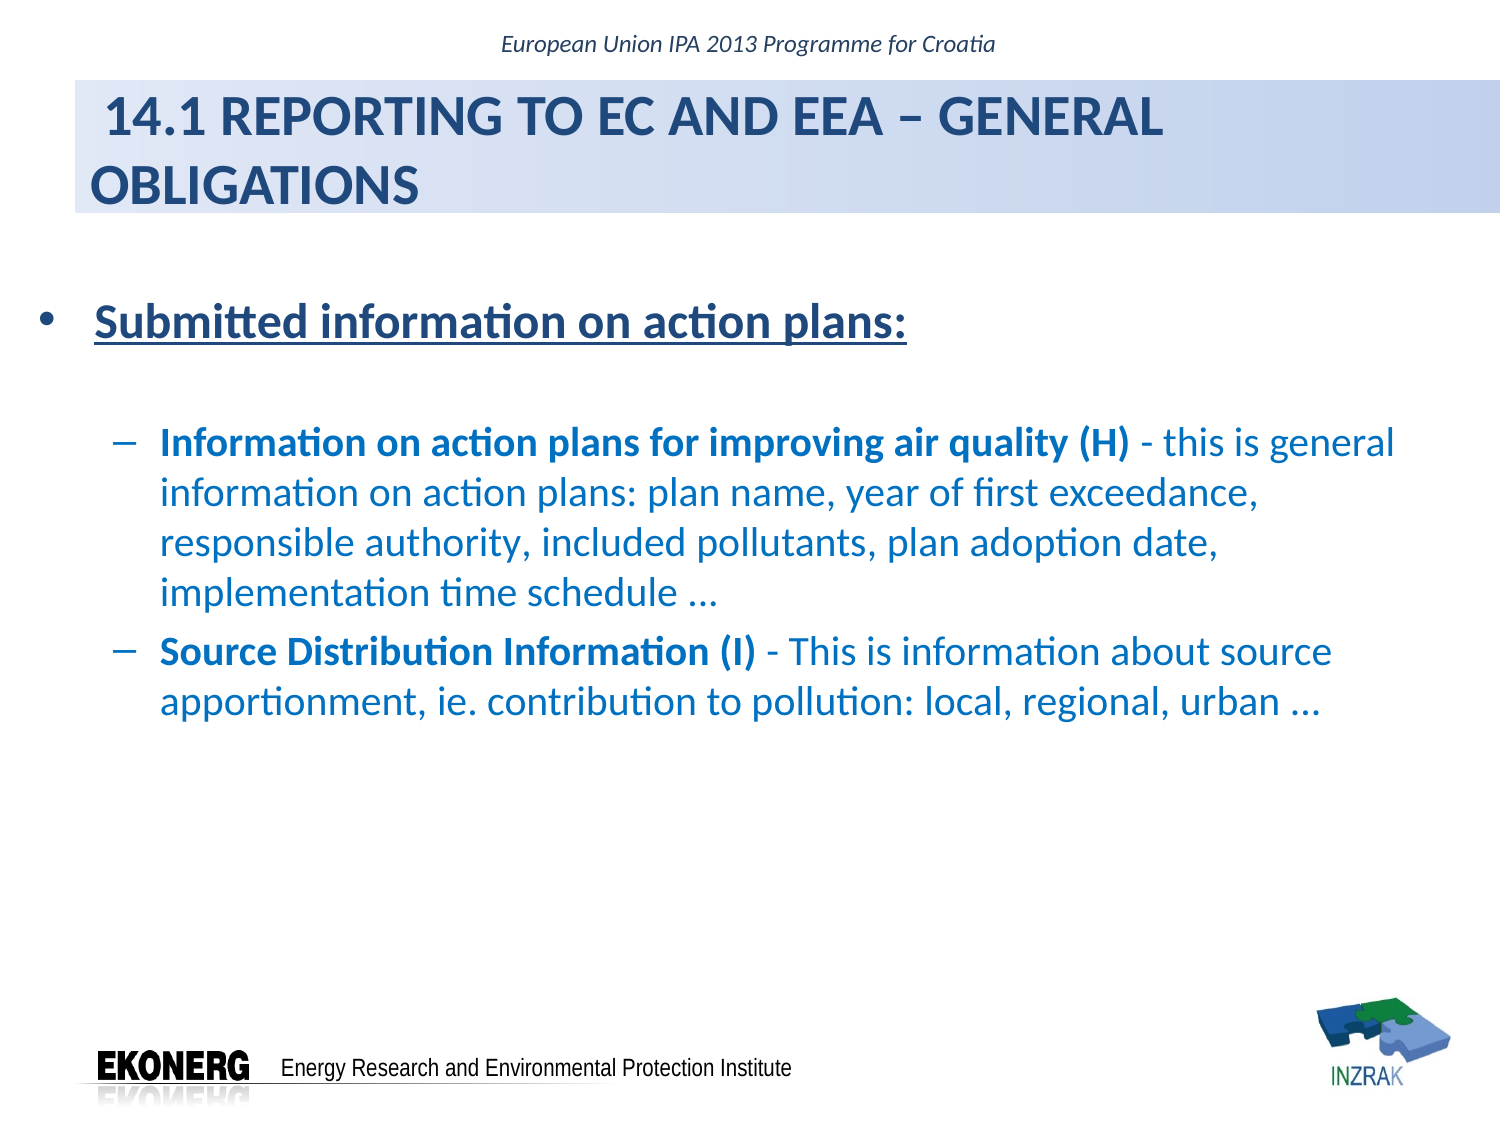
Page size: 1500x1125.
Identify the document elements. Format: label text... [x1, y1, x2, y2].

text_box Submitted information on action plans: Information on action plans for improving air quality (H) - this is general information on action plans: plan name, year of first exceedance, responsible authority, included pollutants, plan adoption date, implementation time schedule ... Source Distribution Information (I) - This is information about source apportionment, ie. contribution to pollution: local, regional, urban ... [23, 280, 1477, 1050]
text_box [72, 1043, 812, 1112]
title 14.1 REPORTING TO EC AND EEA – GENERAL OBLIGATIONS [75, 80, 1500, 213]
picture [1315, 996, 1451, 1093]
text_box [61, 1038, 636, 1112]
text_box European Union IPA 2013 Programme for Croatia [0, 23, 1498, 71]
